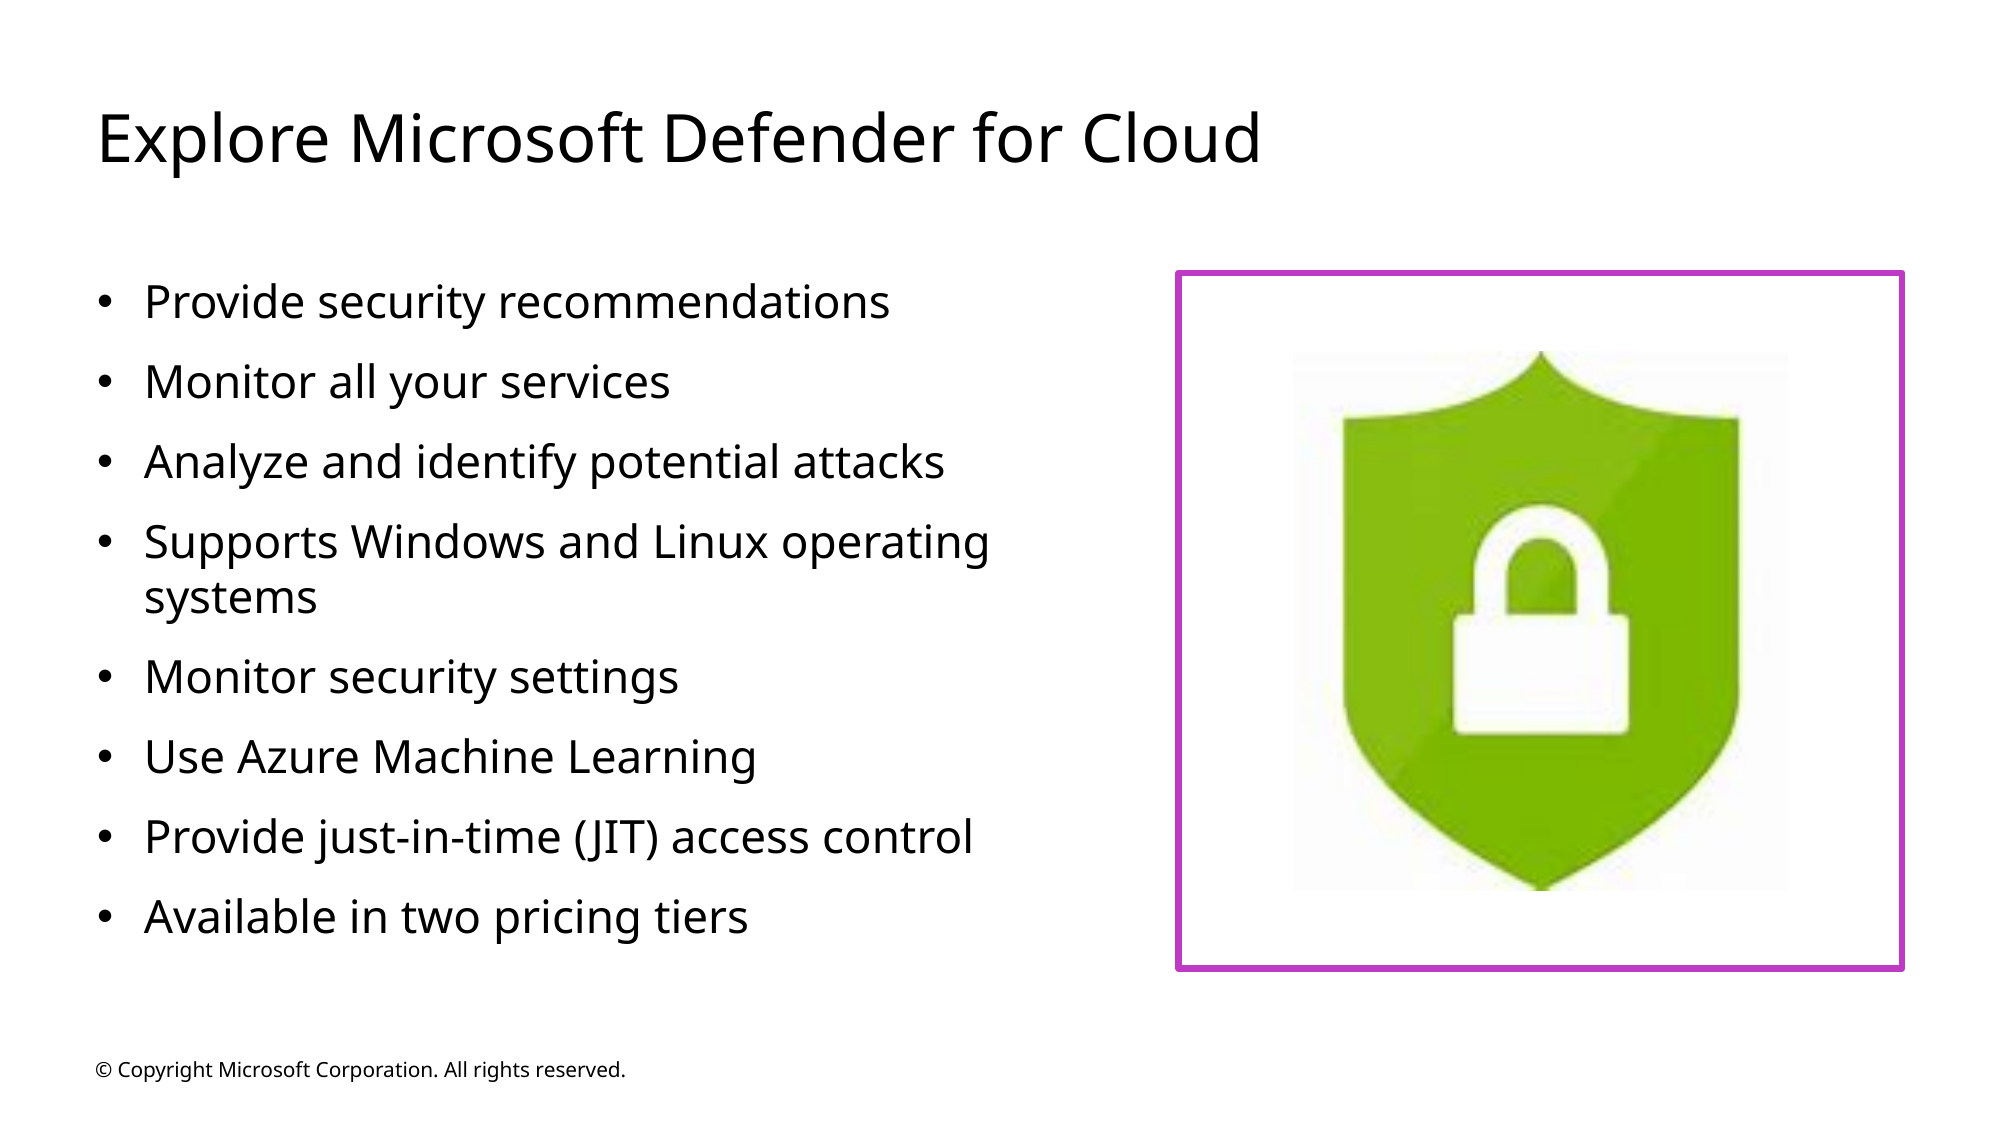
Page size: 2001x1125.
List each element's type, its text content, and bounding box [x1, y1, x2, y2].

text_box Provide security recommendations Monitor all your services Analyze and identify potential attacks Supports Windows and Linux operating systems Monitor security settings Use Azure Machine Learning Provide just-in-time (JIT) access control Available in two pricing tiers [97, 272, 1129, 969]
picture [1293, 351, 1788, 891]
text_box [1178, 272, 1903, 969]
title Explore Microsoft Defender for Cloud [96, 96, 1903, 177]
